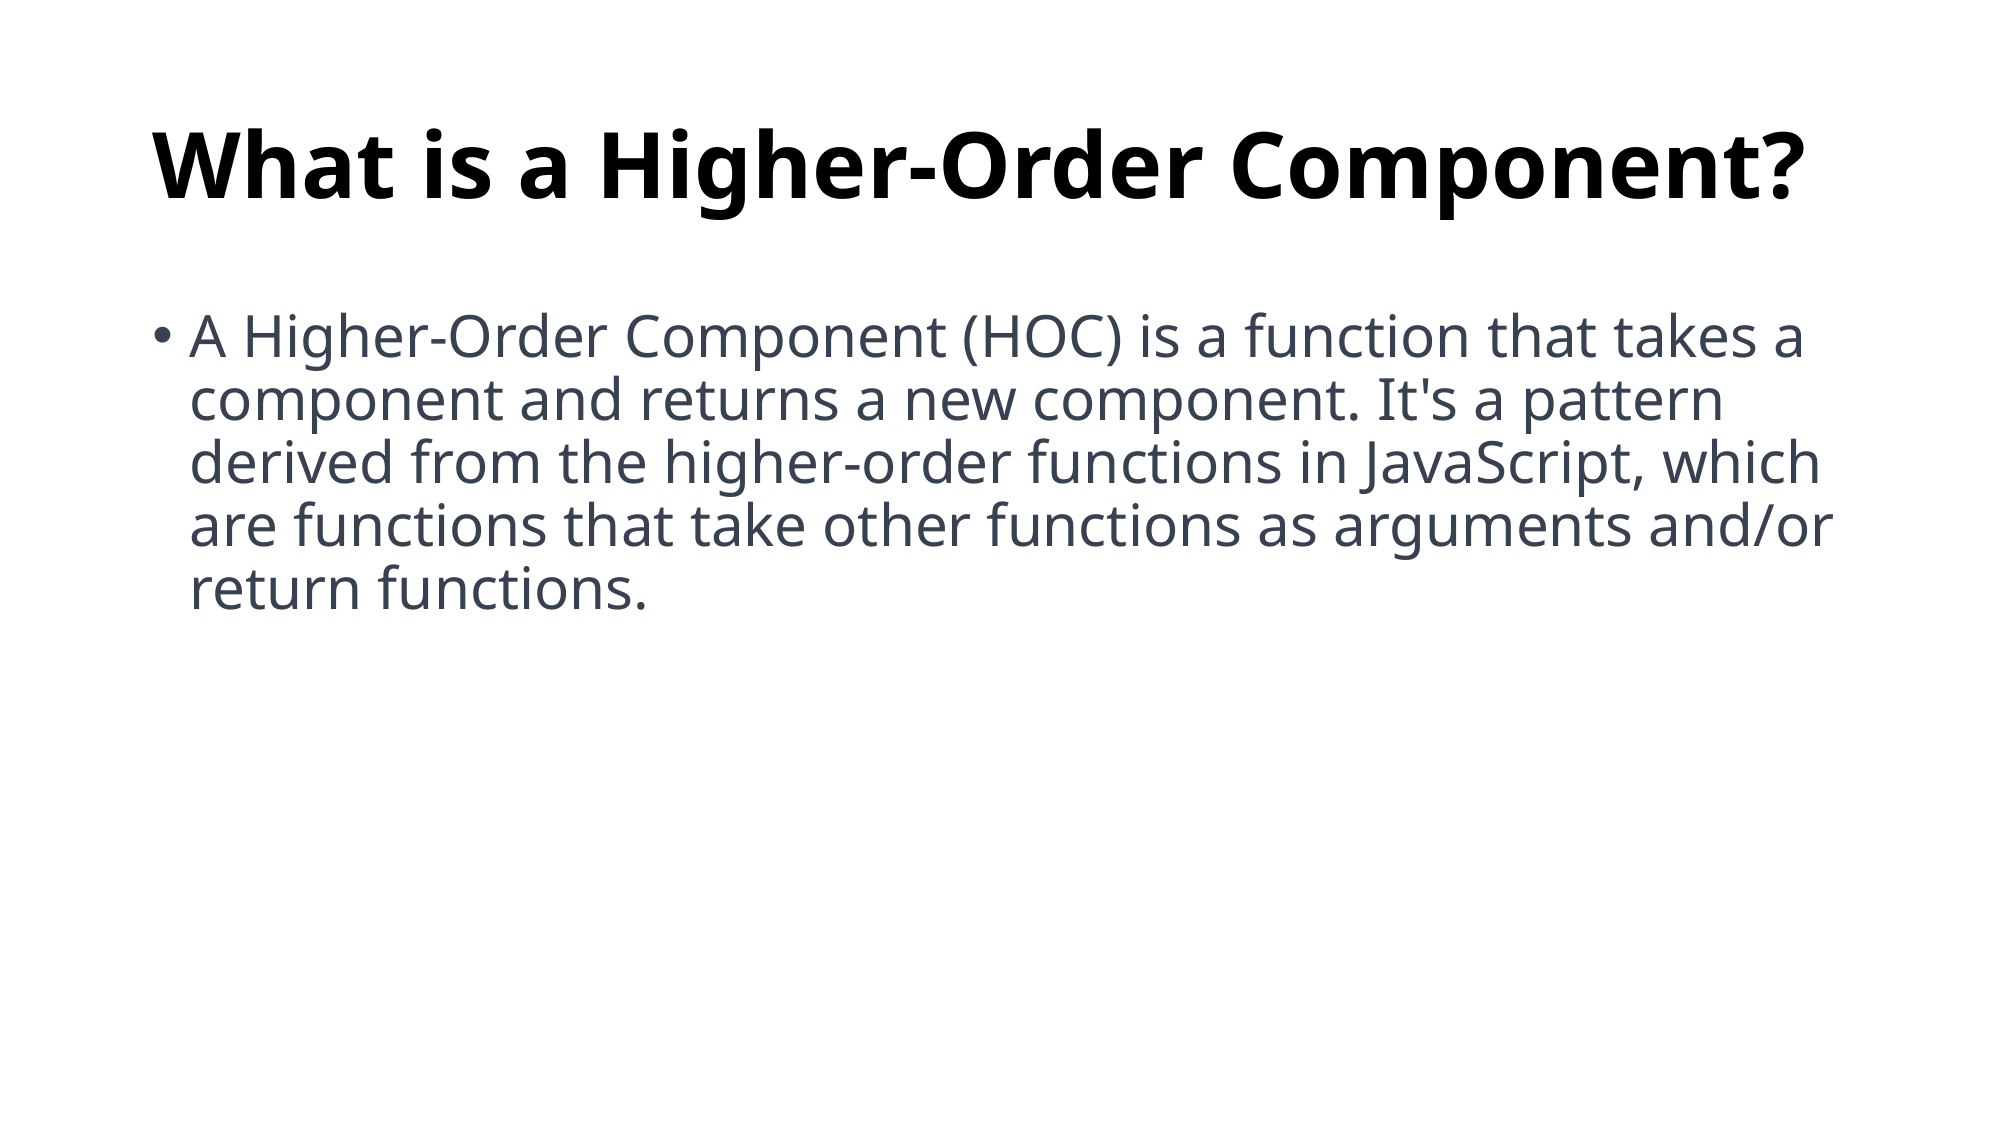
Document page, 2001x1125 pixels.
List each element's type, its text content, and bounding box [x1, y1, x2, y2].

list A Higher-Order Component (HOC) is a function that takes a component and returns a new component. It's a pattern derived from the higher-order functions in JavaScript, which are functions that take other functions as arguments and/or return functions. [137, 299, 1863, 1014]
title What is a Higher-Order Component? [137, 59, 1863, 278]
